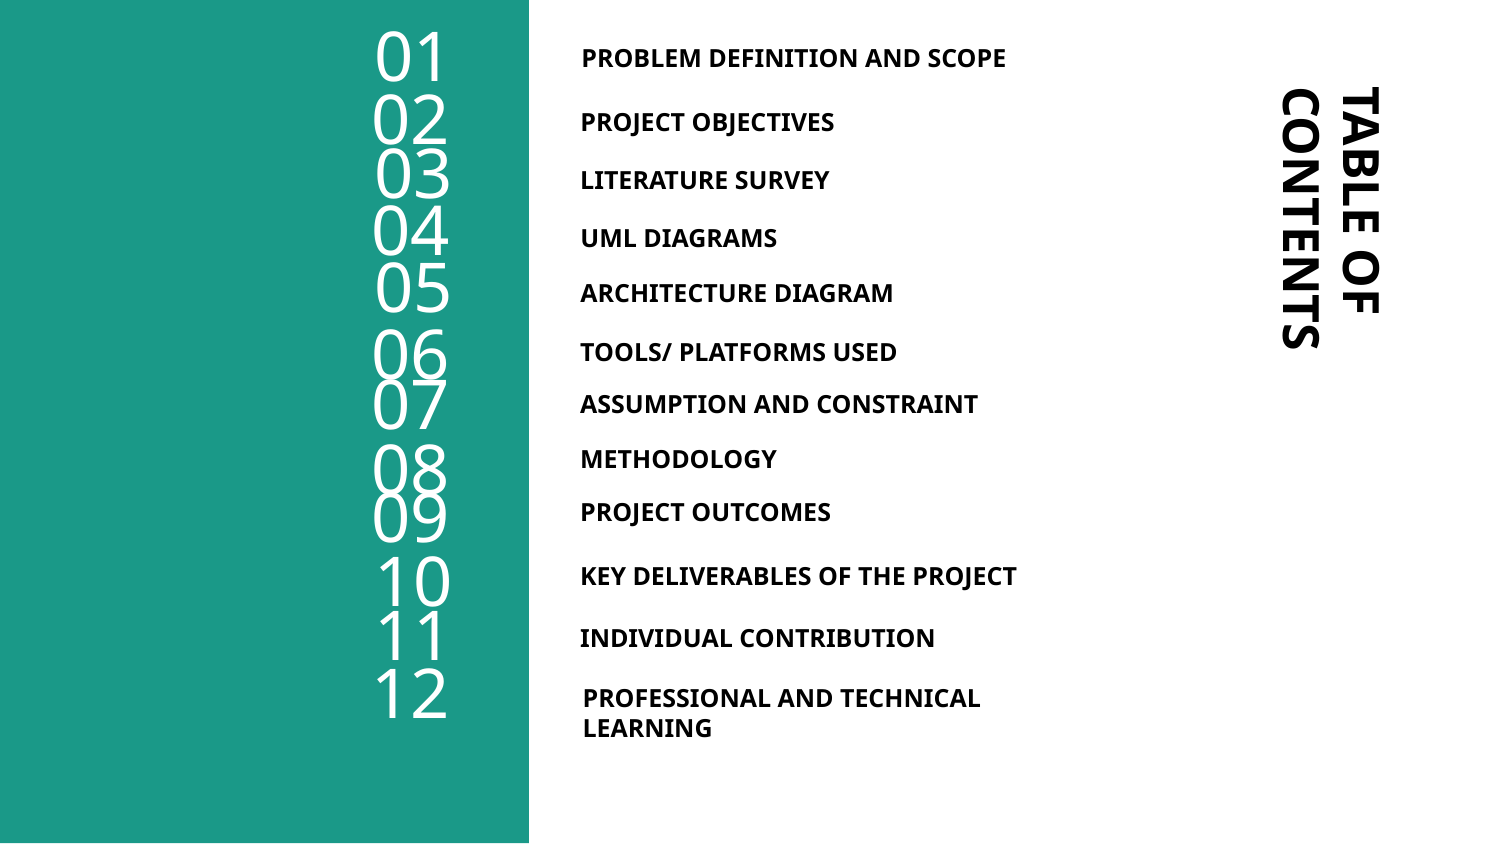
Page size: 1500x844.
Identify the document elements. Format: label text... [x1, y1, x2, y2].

text_box [0, 0, 529, 844]
title PROJECT OUTCOMES [565, 514, 1049, 572]
title 12 [356, 662, 615, 721]
title 04 [356, 198, 615, 257]
title PROJECT OBJECTIVES [565, 94, 1062, 152]
title ARCHITECTURE DIAGRAM [565, 264, 969, 323]
title 06 [356, 323, 565, 373]
title 09 [356, 486, 615, 545]
title KEY DELIVERABLES OF THE PROJECT [618, 577, 1049, 635]
title ASSUMPTION AND CONSTRAINT [565, 375, 1049, 434]
text_box PROFESSIONAL AND TECHNICAL LEARNING [567, 667, 1060, 788]
title 10 [359, 550, 618, 604]
title [331, 654, 590, 750]
title 02 [356, 88, 622, 147]
title TOOLS/ PLATFORMS USED [565, 323, 1049, 375]
title 05 [359, 255, 618, 314]
title TABLE OF CONTENTS [1293, 71, 1374, 549]
title UML DIAGRAMS [615, 209, 1183, 267]
title 03 [359, 147, 618, 201]
title 01 [359, 25, 646, 84]
title 07 [356, 373, 615, 432]
title LITERATURE SURVEY [615, 152, 935, 209]
title PROBLEM DEFINITION AND SCOPE [553, 29, 1083, 88]
title INDIVIDUAL CONTRIBUTION [615, 640, 1049, 667]
title 11 [359, 604, 618, 663]
title 08 [356, 432, 615, 486]
title METHODOLOGY [565, 461, 1049, 514]
